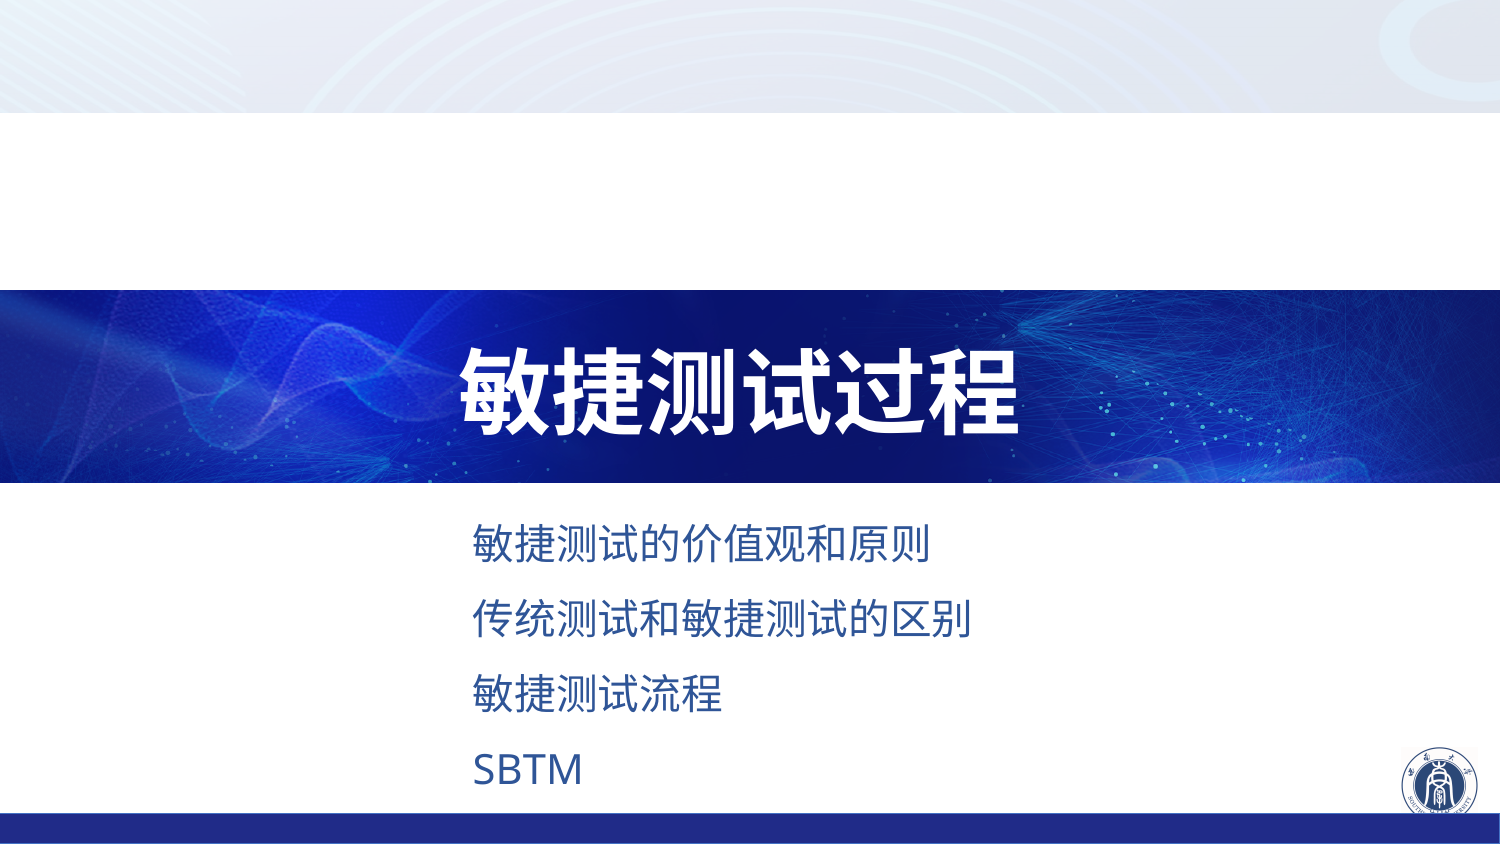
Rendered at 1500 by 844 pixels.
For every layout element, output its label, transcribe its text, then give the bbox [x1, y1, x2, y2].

picture [1401, 747, 1478, 813]
text_box 测试 Mission 2 [0, 0, 1500, 113]
picture [0, 290, 1500, 483]
text_box 敏捷测试过程 [208, 326, 1292, 454]
text_box 敏捷测试的价值观和原则 传统测试和敏捷测试的区别 敏捷测试流程 SBTM [472, 492, 1156, 793]
